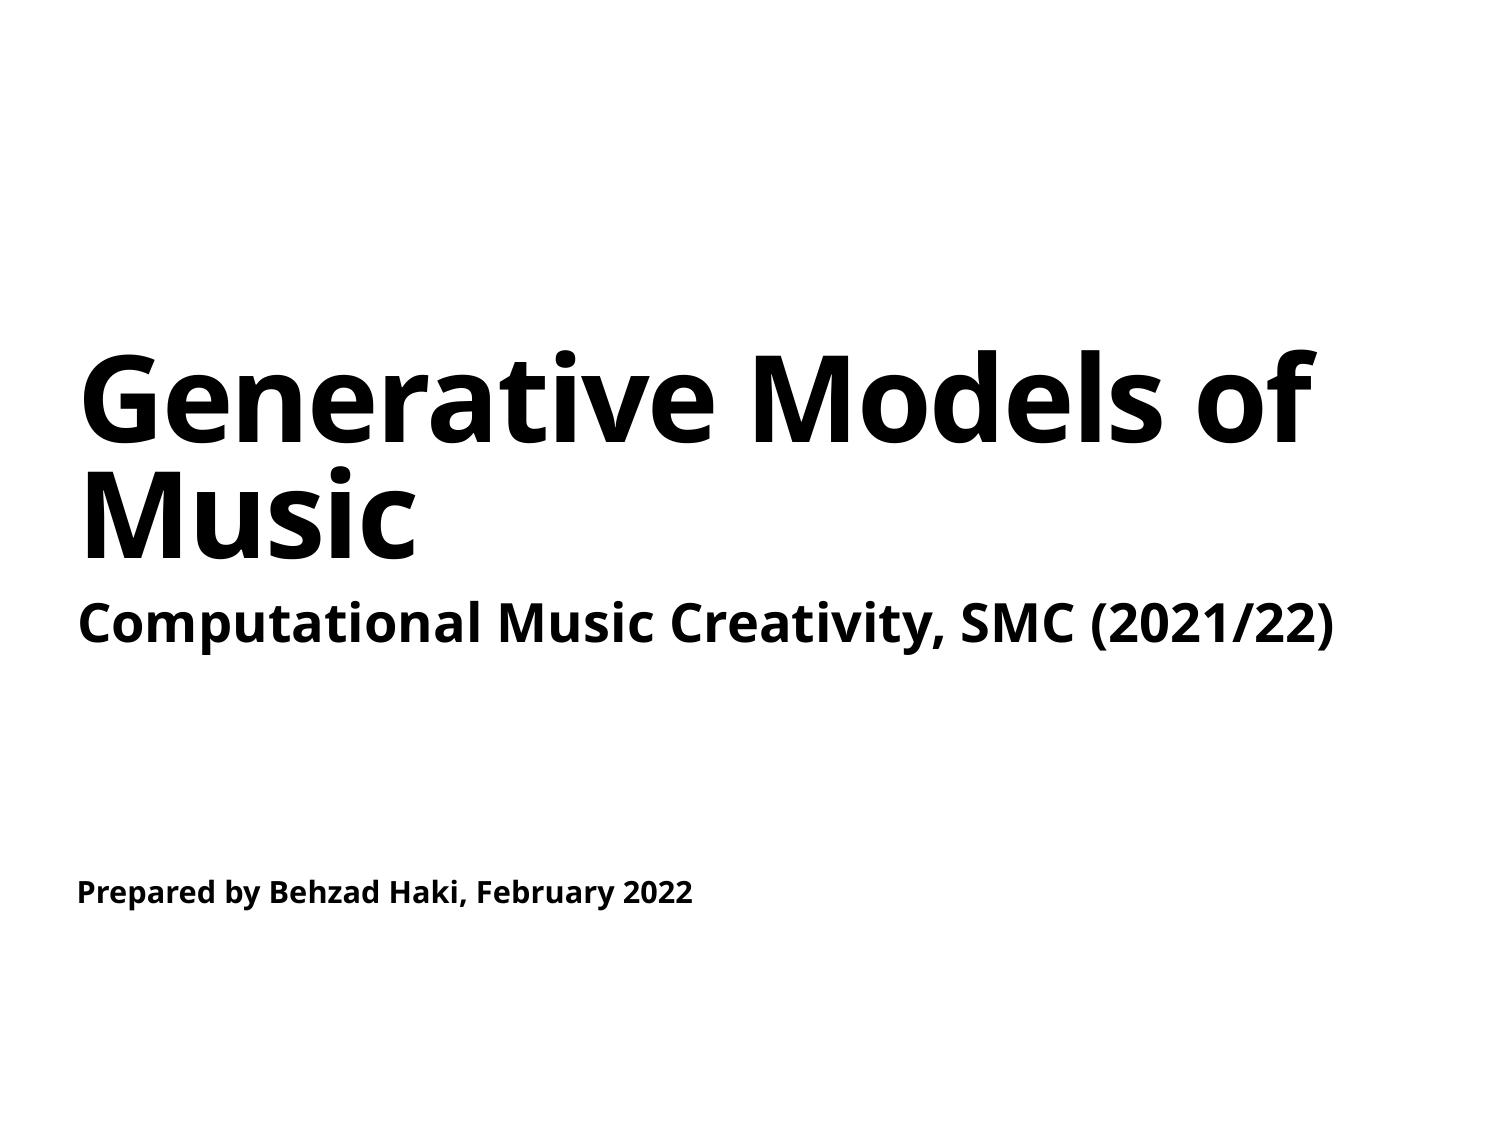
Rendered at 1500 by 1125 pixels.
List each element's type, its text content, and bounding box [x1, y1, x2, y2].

title Generative Models of Music [73, 298, 1427, 586]
list Computational Music Creativity, SMC (2021/22) [73, 584, 1426, 703]
list Prepared by Behzad Haki, February 2022 [73, 870, 1426, 910]
